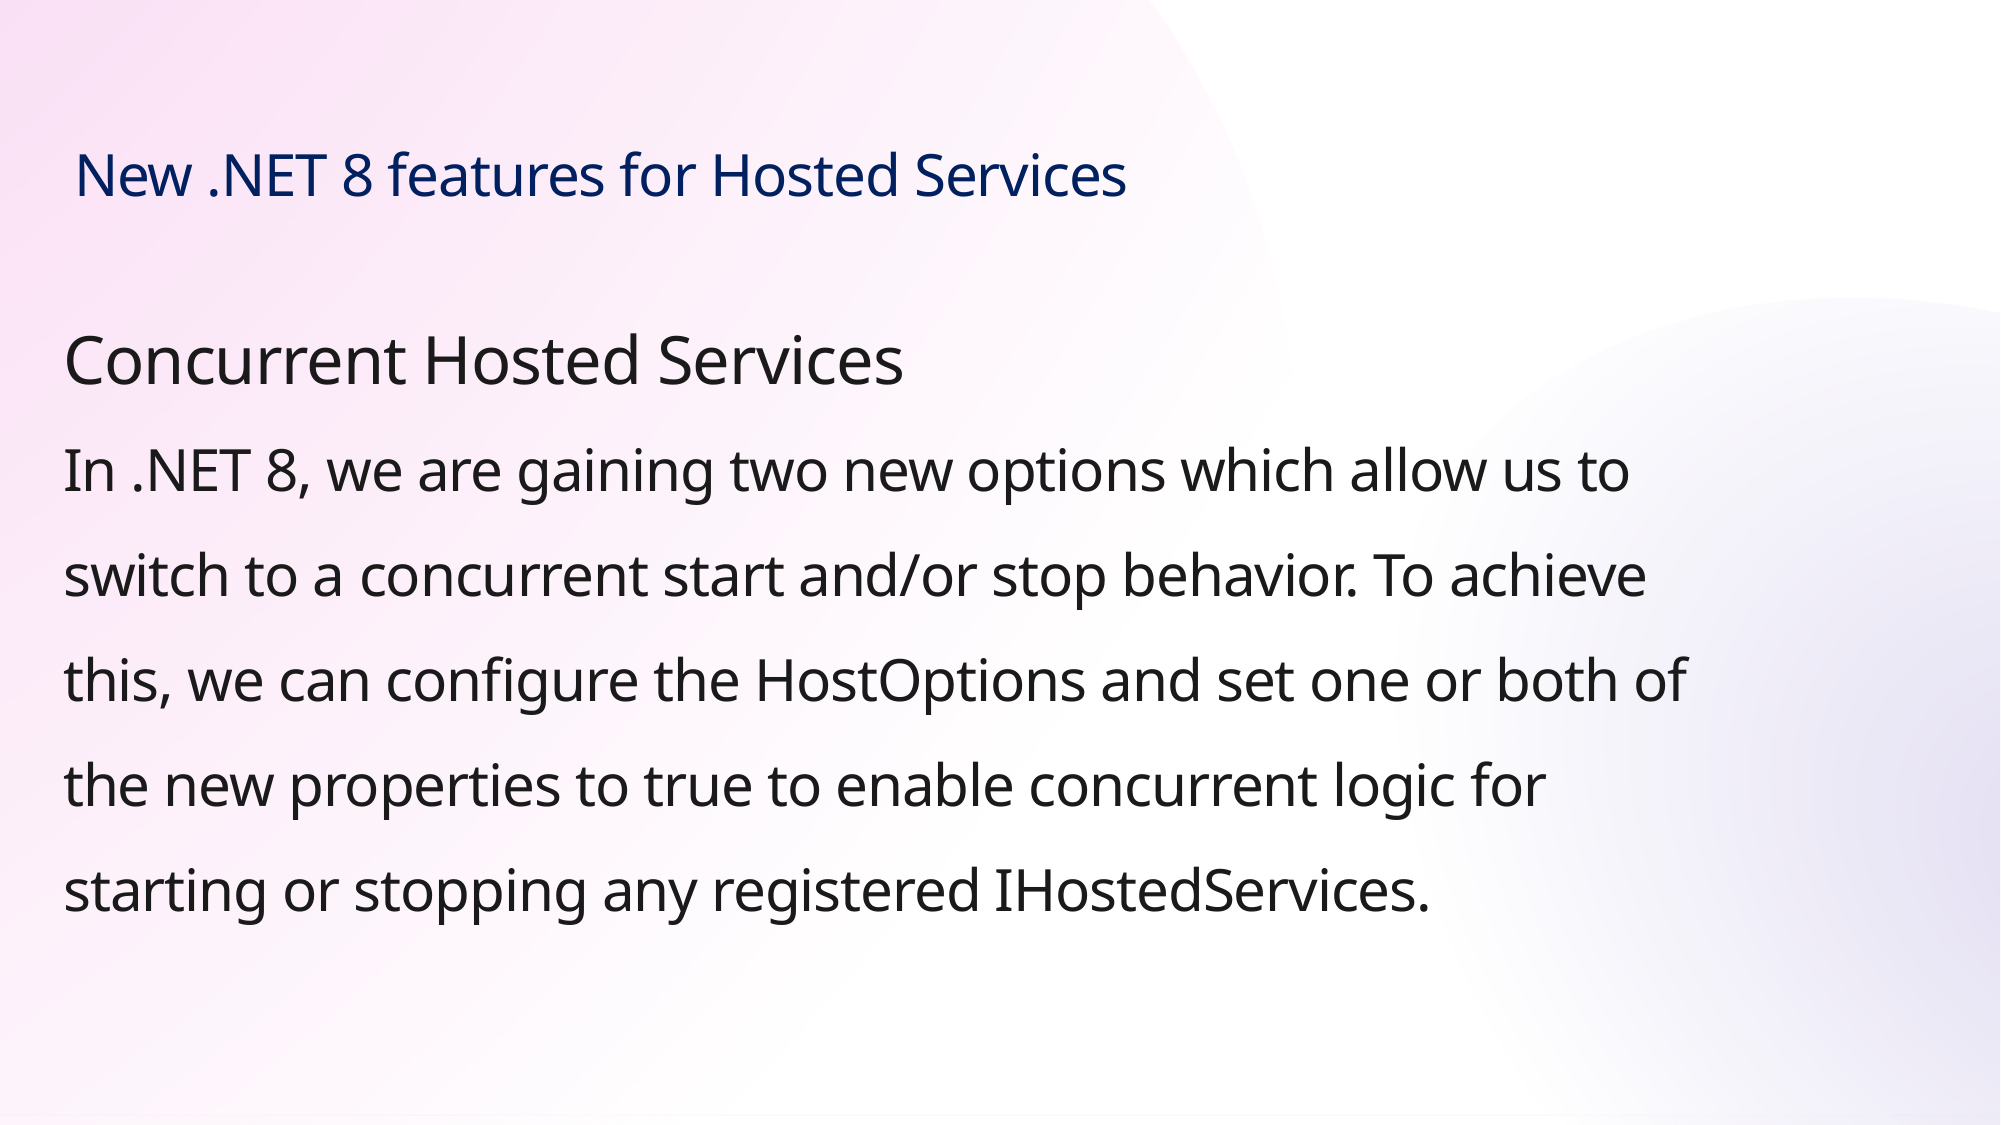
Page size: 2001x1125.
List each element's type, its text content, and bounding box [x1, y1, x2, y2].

text_box New .NET 8 features for Hosted Services [74, 82, 1494, 229]
title Concurrent Hosted Services In .NET 8, we are gaining two new options which allow us to switch to a concurrent start and/or stop behavior. To achieve this, we can configure the HostOptions and set one or both of the new properties to true to enable concurrent logic for starting or stopping any registered IHostedServices. [63, 527, 1765, 674]
picture [0, 0, 2001, 1125]
